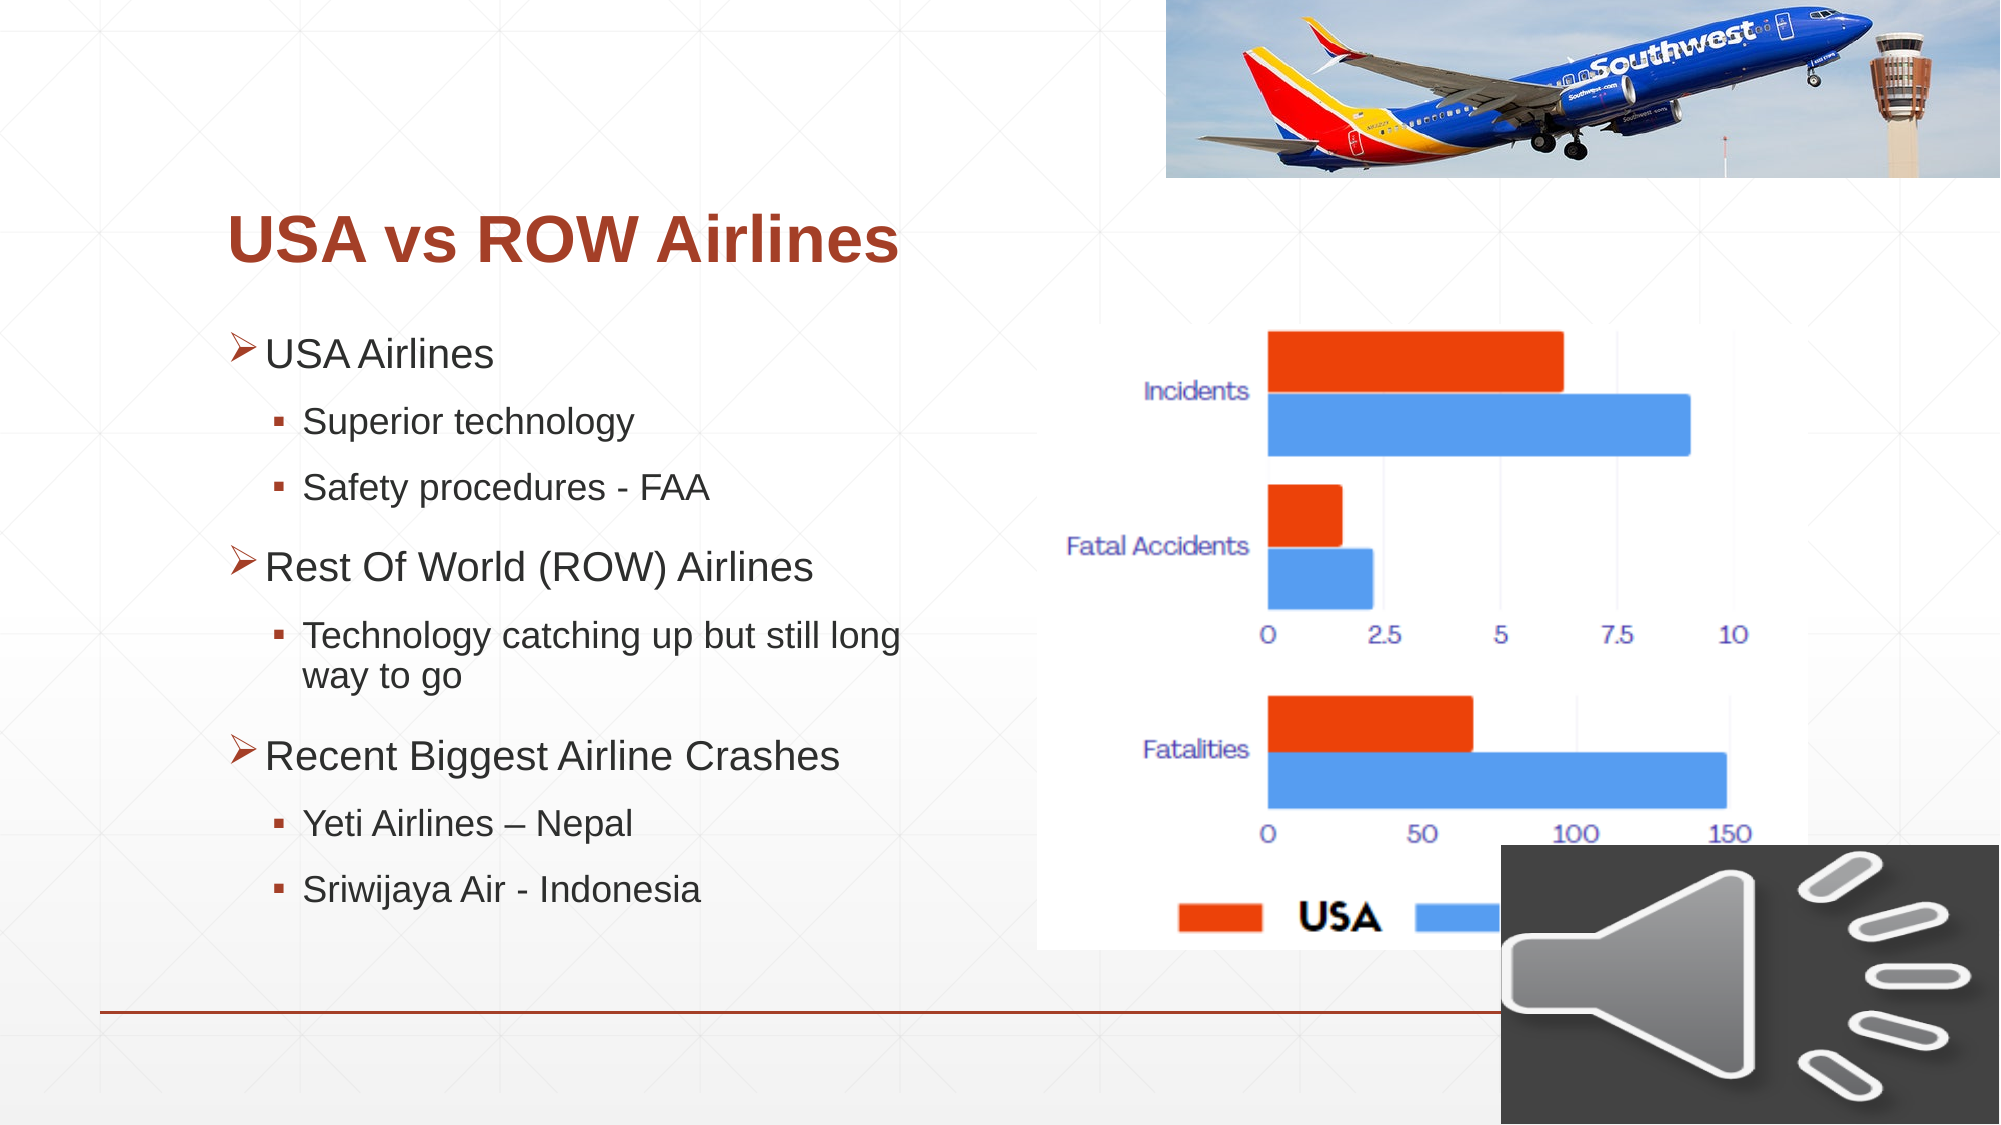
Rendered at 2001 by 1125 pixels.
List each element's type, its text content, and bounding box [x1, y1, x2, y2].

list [1037, 324, 1808, 950]
picture [1499, 843, 2000, 1125]
picture [1166, 0, 2000, 178]
list USA Airlines Superior technology Safety procedures - FAA Rest Of World (ROW) Airlines Technology catching up but still long way to go Recent Biggest Airline Crashes Yeti Airlines – Nepal Sriwijaya Air - Indonesia [212, 324, 963, 950]
title USA vs ROW Airlines [212, 96, 1788, 285]
